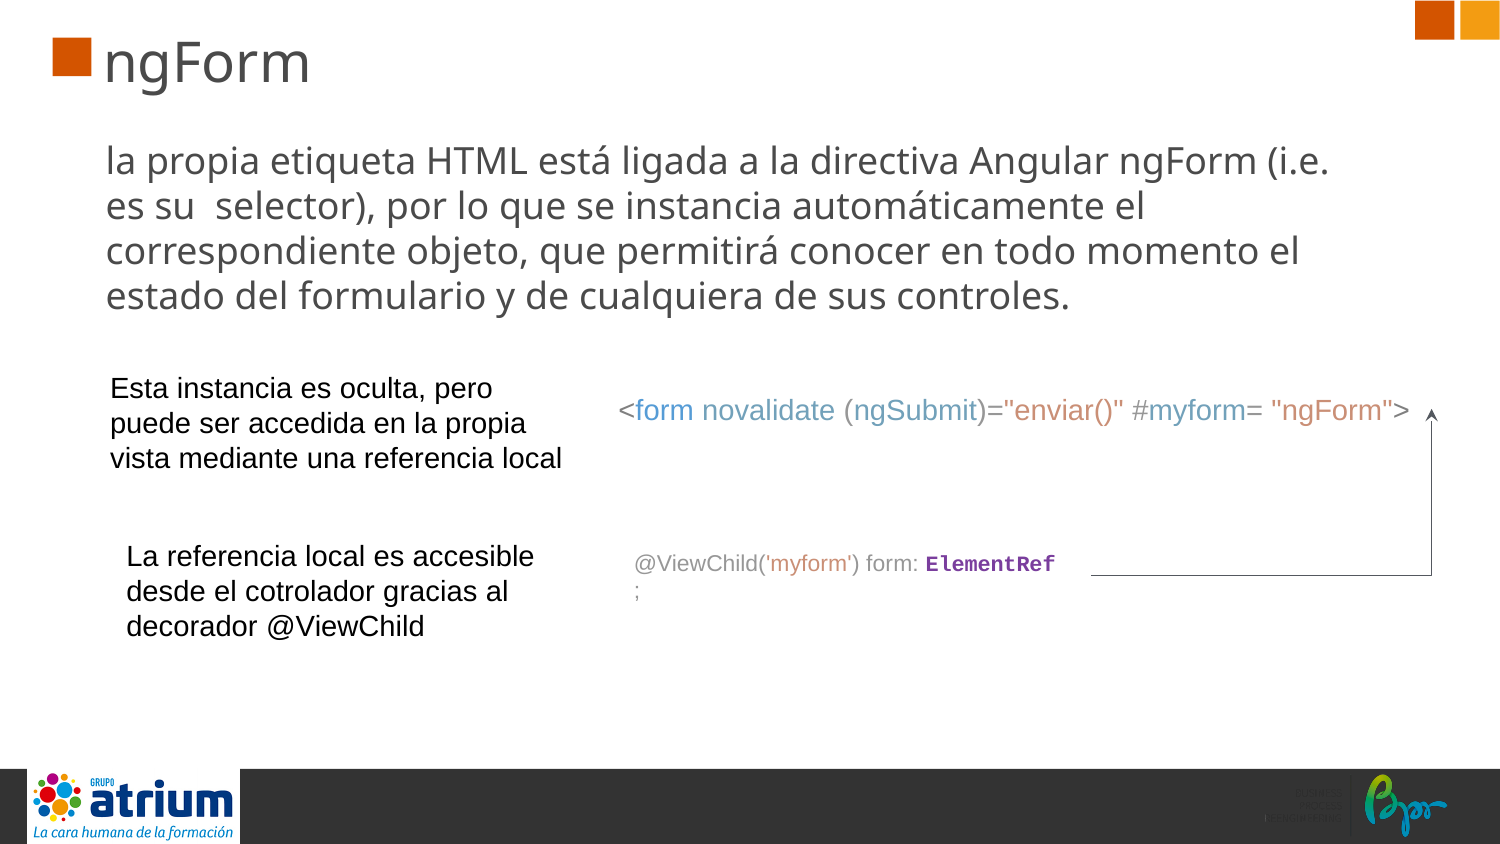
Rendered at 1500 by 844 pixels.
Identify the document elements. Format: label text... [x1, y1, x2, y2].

text_box <form novalidate (ngSubmit)="enviar()" #myform= "ngForm"> [603, 350, 1432, 467]
picture [27, 768, 240, 844]
title ngForm [94, 17, 1381, 107]
picture [1257, 769, 1455, 843]
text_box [1090, 408, 1432, 576]
text_box La referencia local es accesible desde el cotrolador gracias al decorador @ViewChild [111, 505, 604, 674]
list la propia etiqueta HTML está ligada a la directiva Angular ngForm (i.e. es su selector), por lo que se instancia automáticamente el correspondiente objeto, que permitirá conocer en todo momento el estado del formulario y de cualquiera de sus controles. [97, 128, 1383, 351]
text_box @ViewChild('myform') form: ElementRef ; [618, 525, 1091, 627]
text_box Esta instancia es oculta, pero puede ser accedida en la propia vista mediante una referencia local [94, 337, 587, 506]
